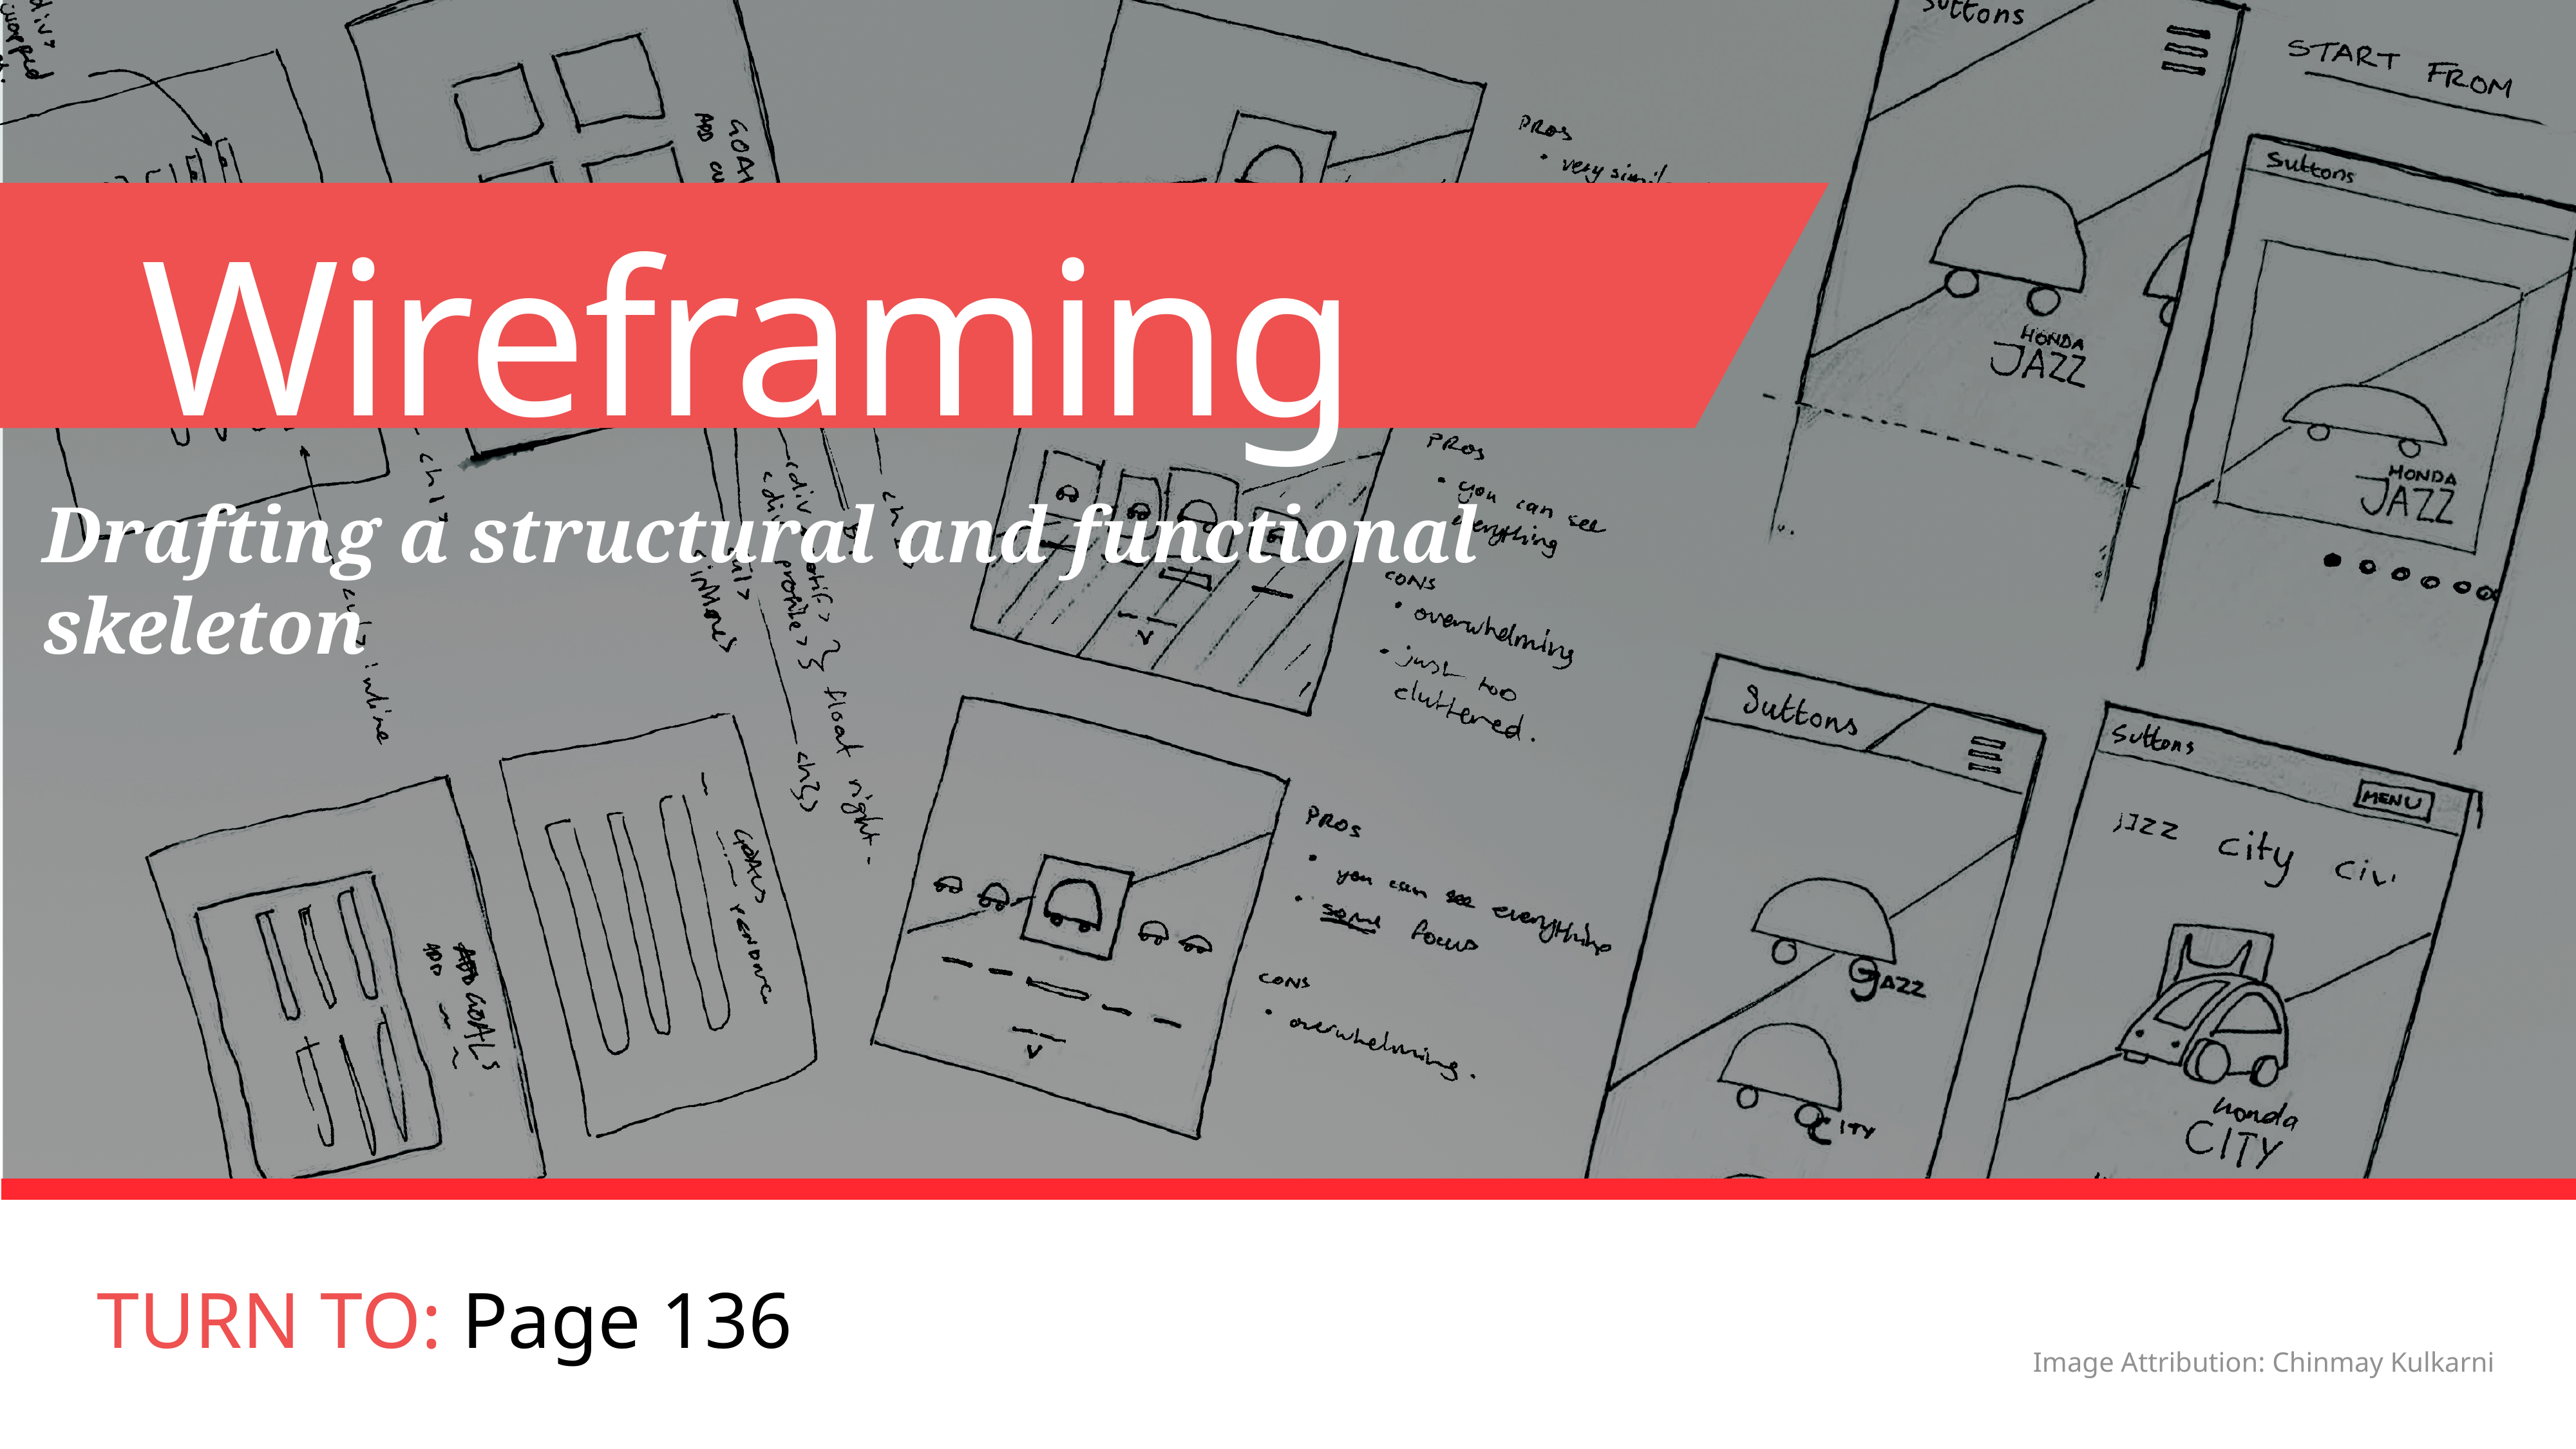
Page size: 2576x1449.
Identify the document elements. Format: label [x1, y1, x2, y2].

text_box [0, 0, 2576, 1385]
